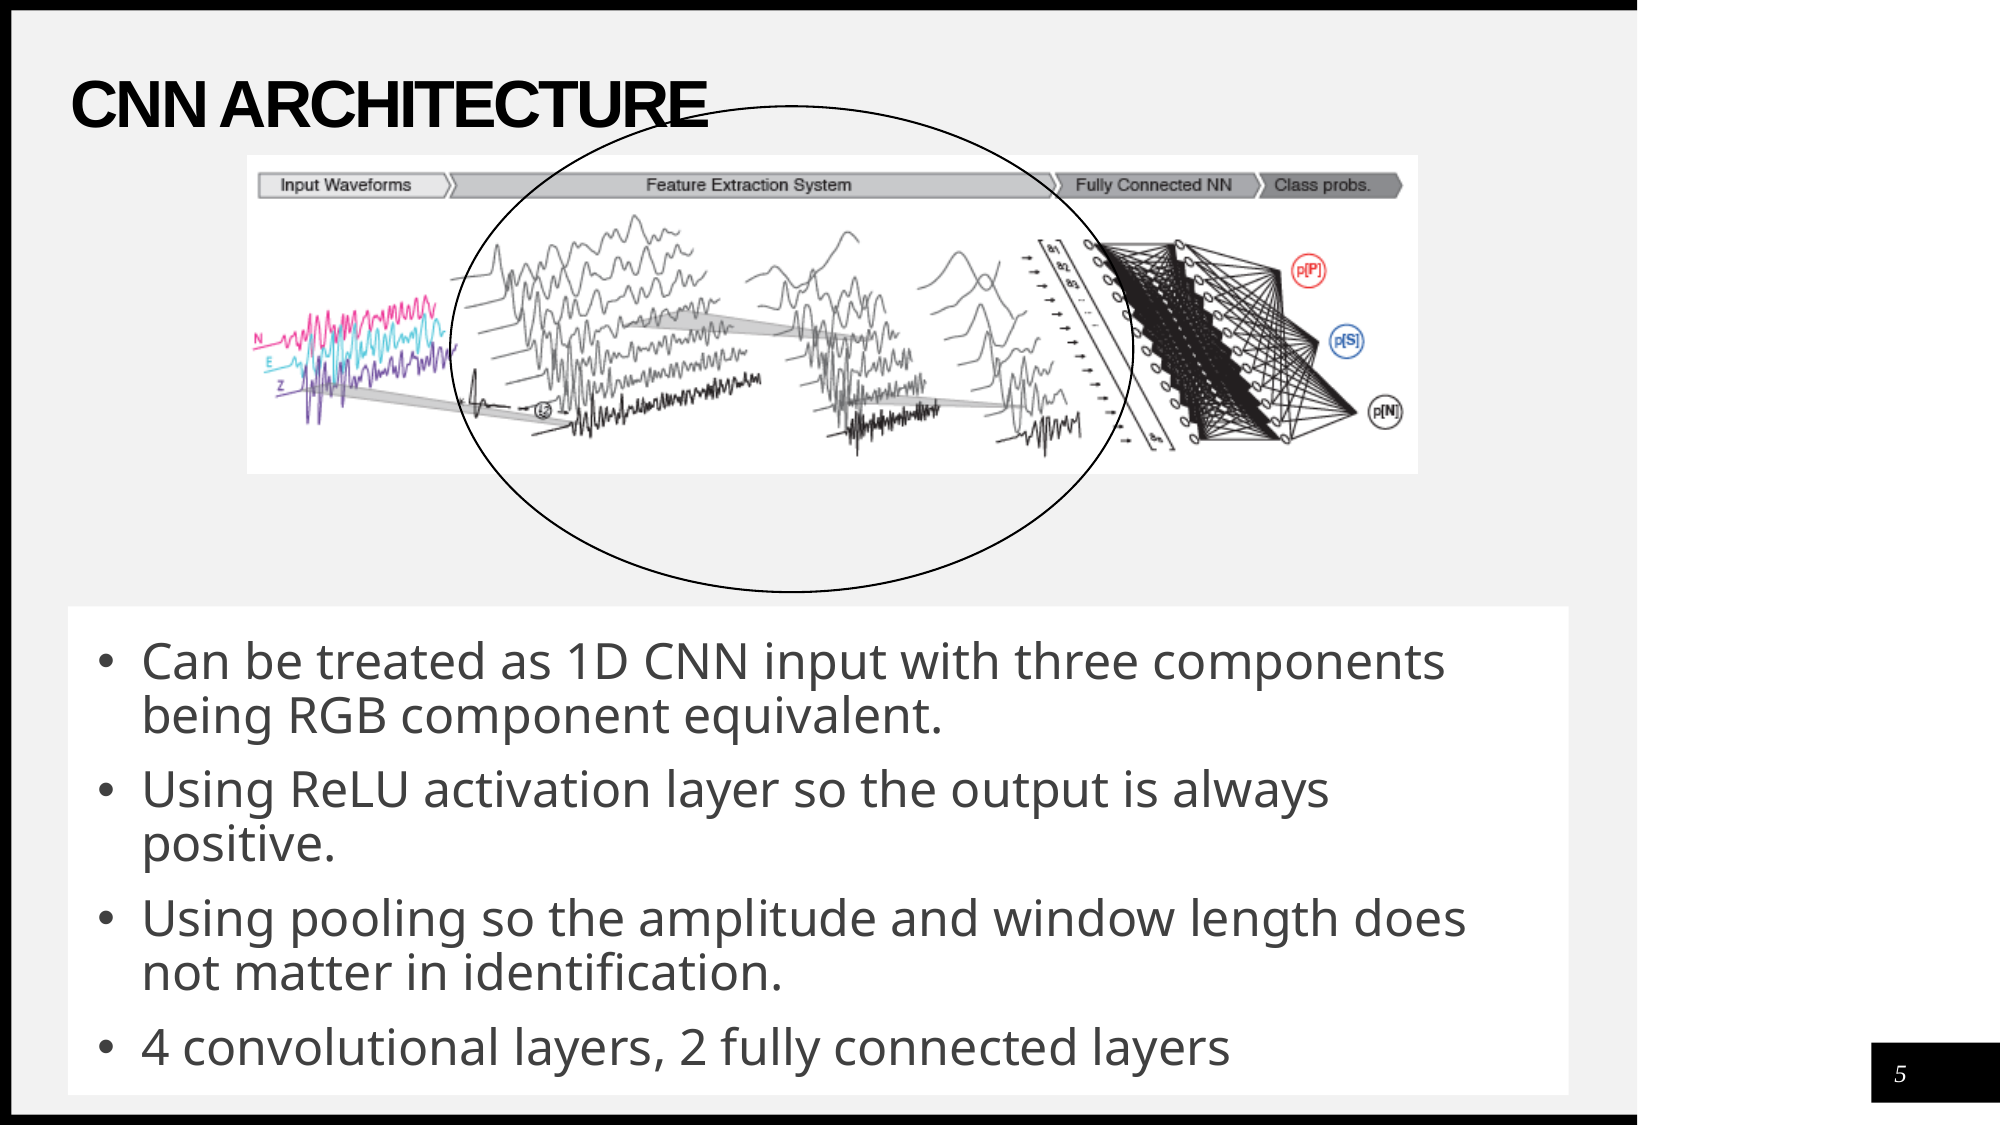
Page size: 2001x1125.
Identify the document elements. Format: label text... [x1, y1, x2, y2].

text_box [584, 105, 1000, 155]
slide_number 5 [1877, 1050, 1924, 1096]
list Can be treated as 1D CNN input with three components being RGB component equivalent. Using ReLU activation layer so the output is always positive. Using pooling so the amplitude and window length does not matter in identification. 4 convolutional layers, 2 fully connected layers [67, 606, 1569, 1096]
title CNN ARCHITECTURE [70, 70, 1569, 142]
picture [247, 155, 1418, 474]
text_box [497, 474, 1087, 594]
